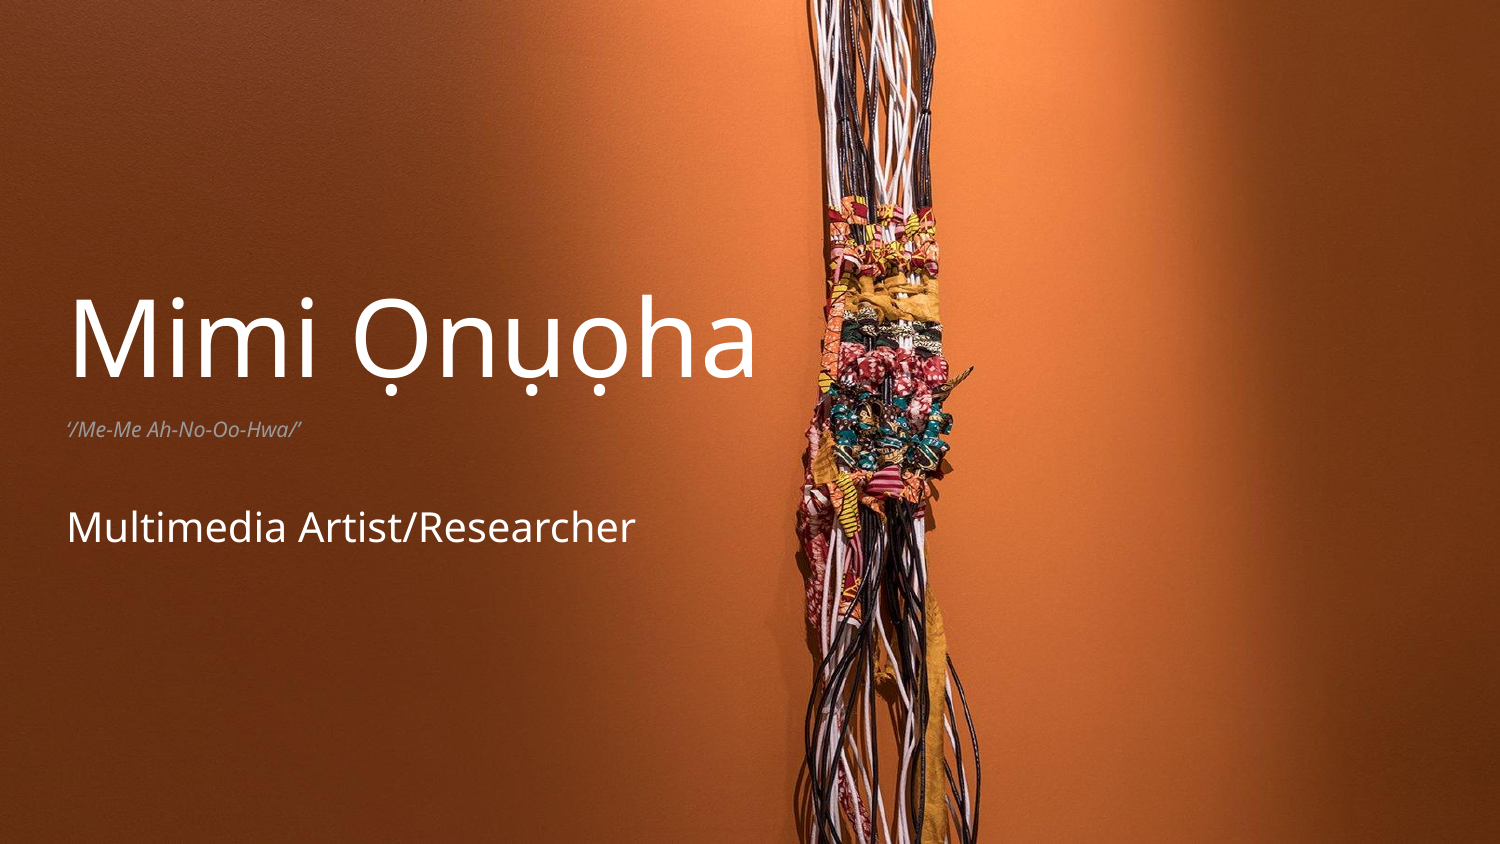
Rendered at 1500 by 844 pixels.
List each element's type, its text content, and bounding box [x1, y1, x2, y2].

subtitle ‘/Me-Me Ah-No-Oo-Hwa/’ [51, 403, 1449, 463]
title Mimi Ọnụọha [51, 87, 1449, 403]
subtitle Multimedia Artist/Researcher [51, 483, 1449, 583]
picture [0, 0, 1500, 844]
